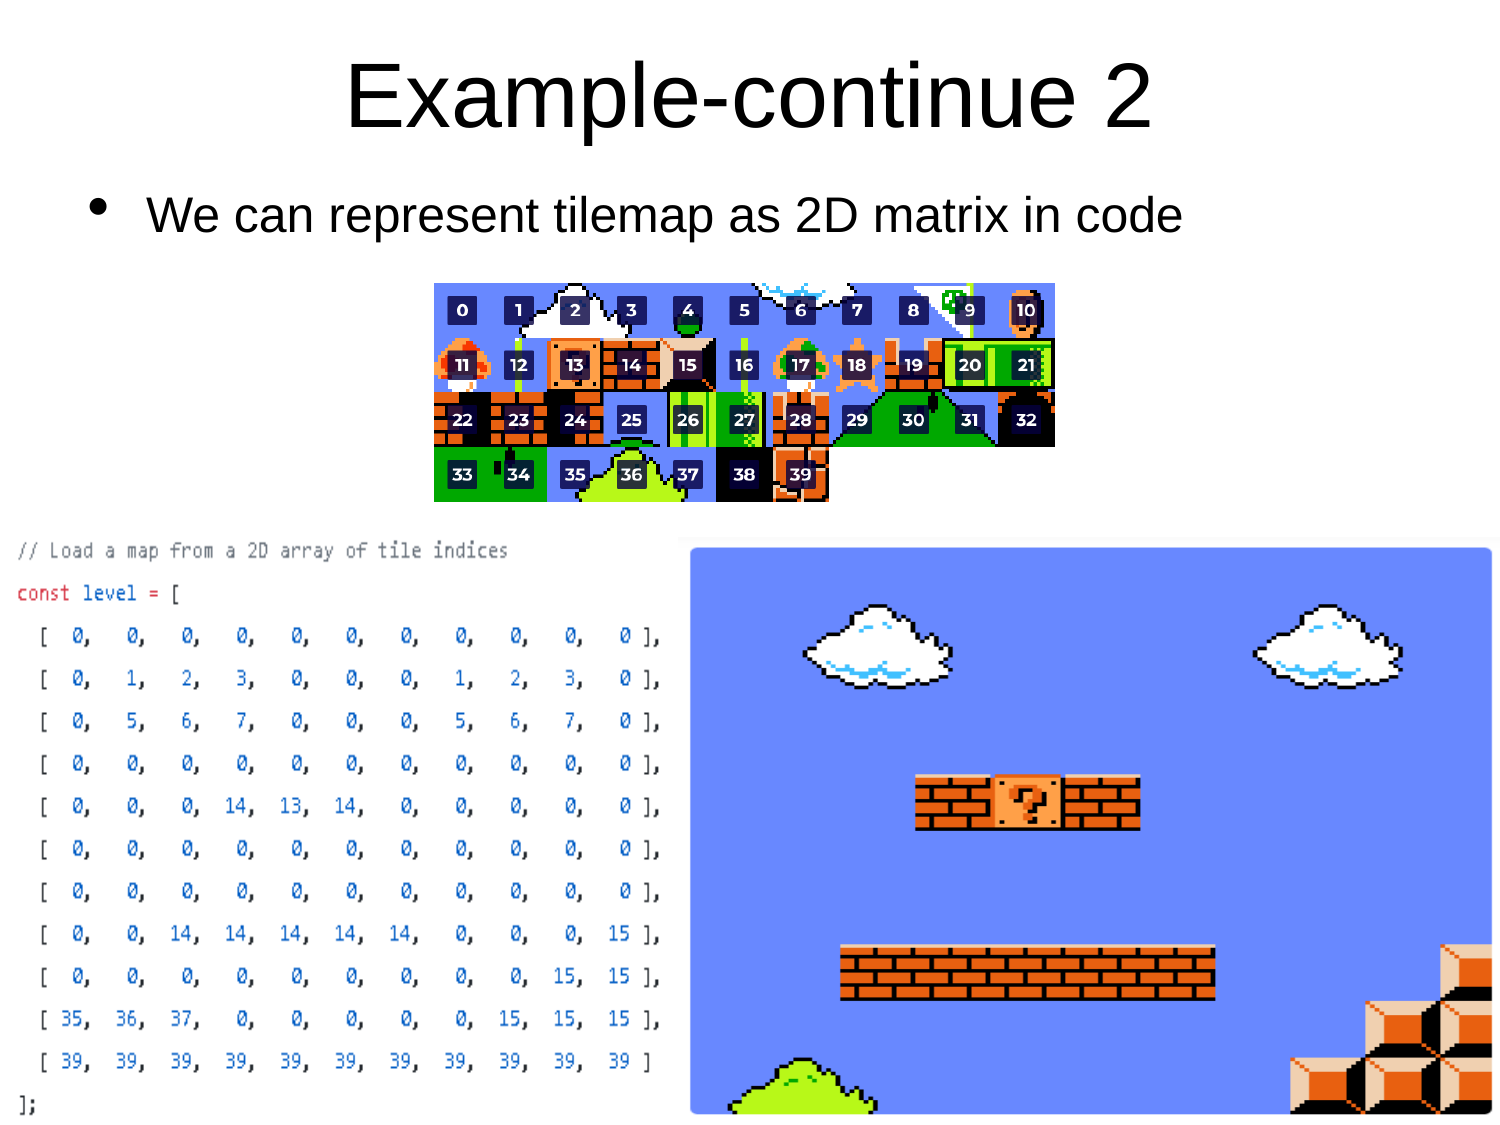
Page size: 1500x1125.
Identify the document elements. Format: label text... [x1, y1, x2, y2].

picture [0, 537, 1500, 1125]
text_box We can represent tilemap as 2D matrix in code [75, 174, 1425, 300]
picture [424, 274, 1063, 510]
text_box Example-continue 2 [75, 45, 1425, 138]
